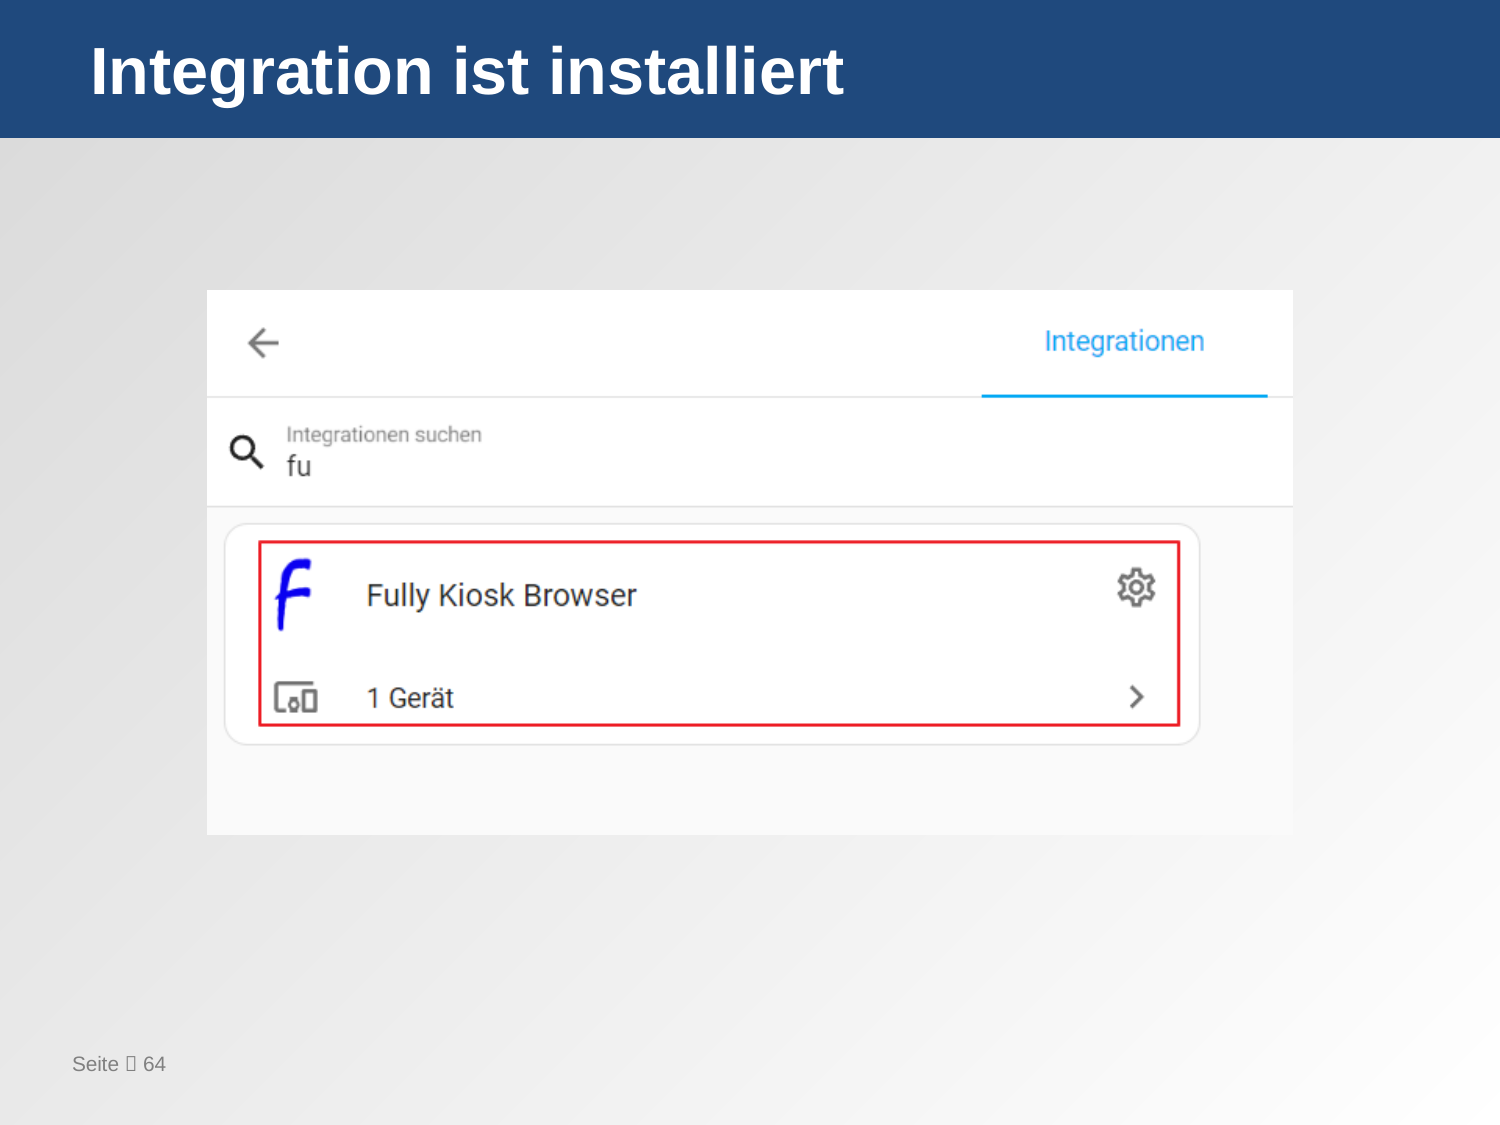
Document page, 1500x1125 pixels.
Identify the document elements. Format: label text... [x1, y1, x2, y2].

title Integration ist installiert [75, 20, 1425, 208]
picture [206, 290, 1294, 835]
